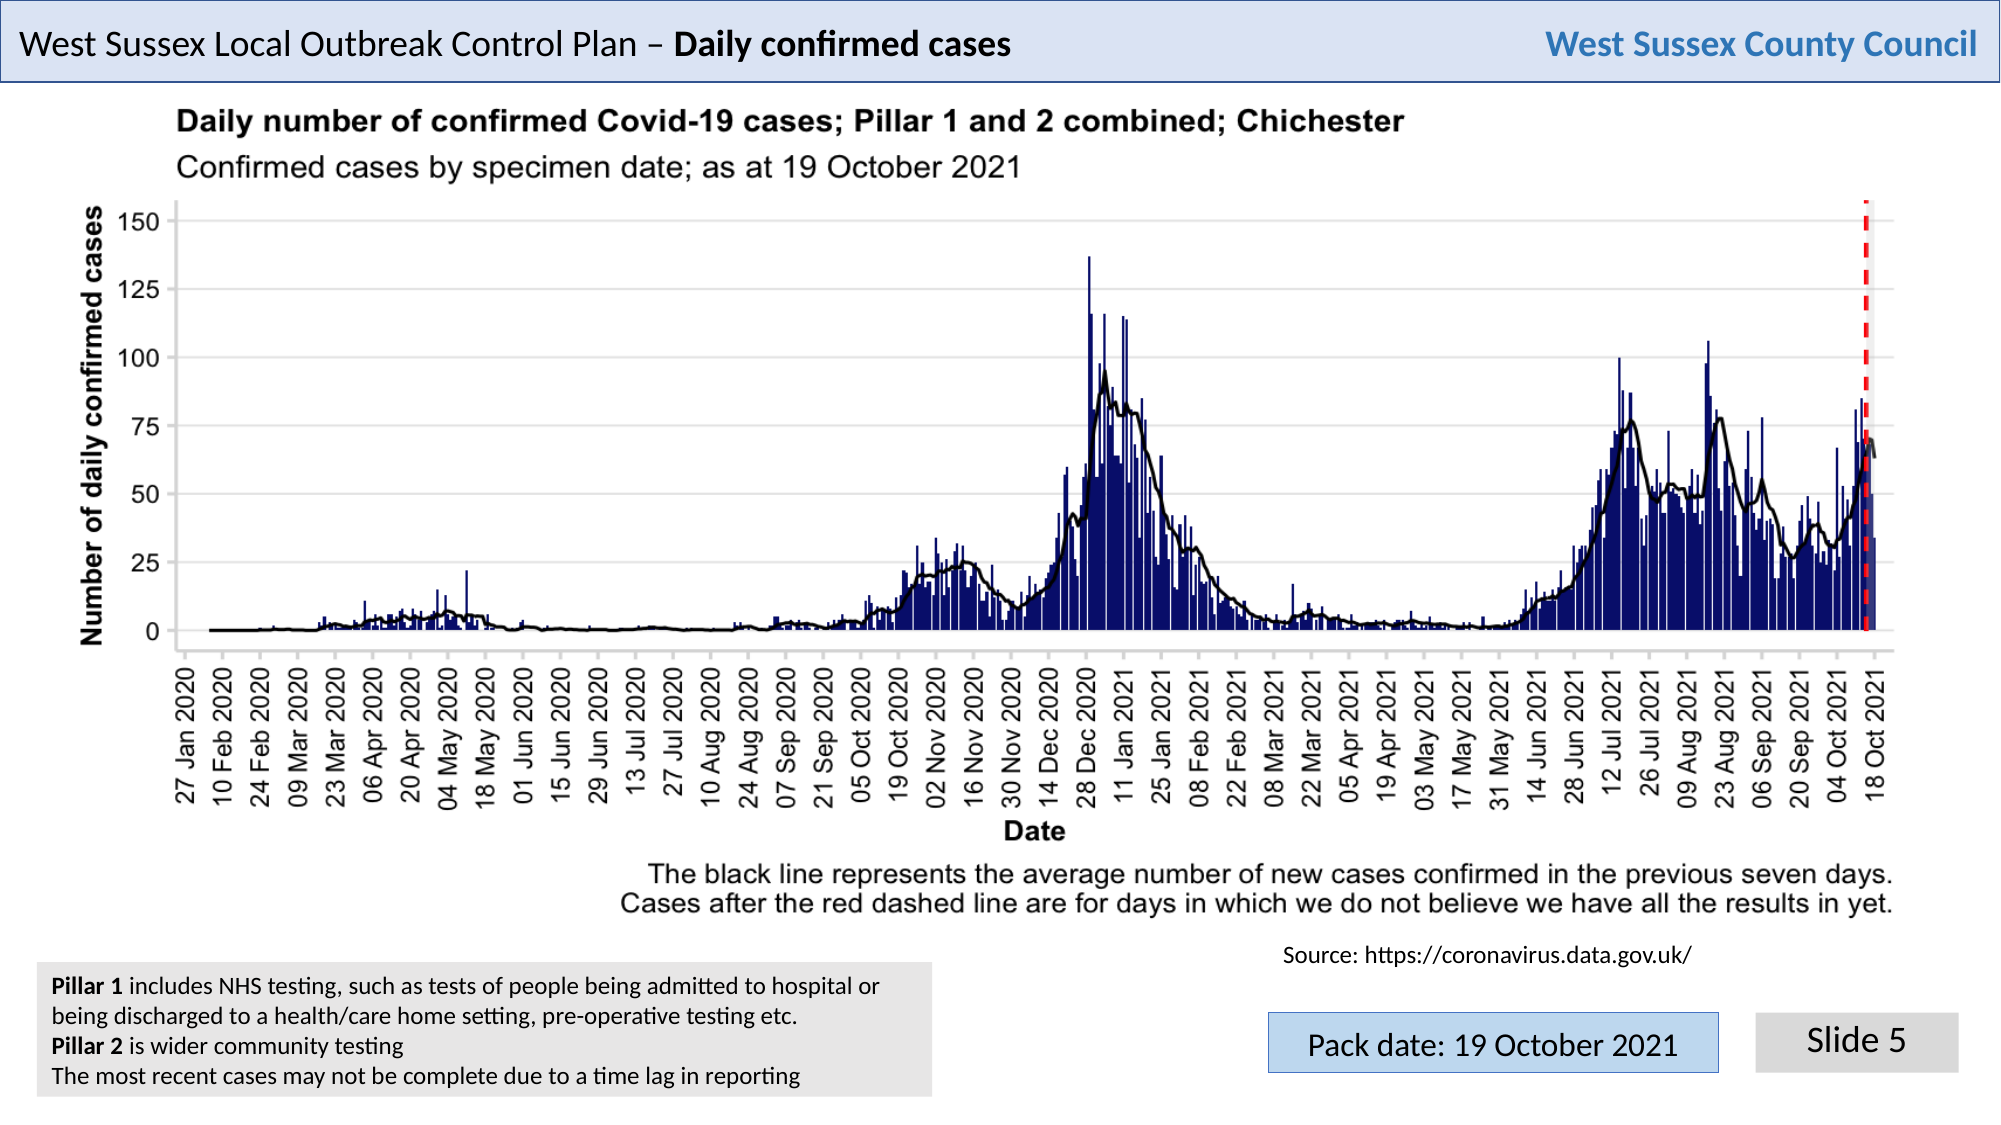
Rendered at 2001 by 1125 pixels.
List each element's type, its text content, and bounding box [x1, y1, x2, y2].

list Source: https://coronavirus.data.gov.uk/ [1268, 935, 1912, 995]
picture [63, 91, 1912, 935]
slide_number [1268, 1012, 1719, 1073]
list Slide 5 [1755, 1012, 1959, 1073]
